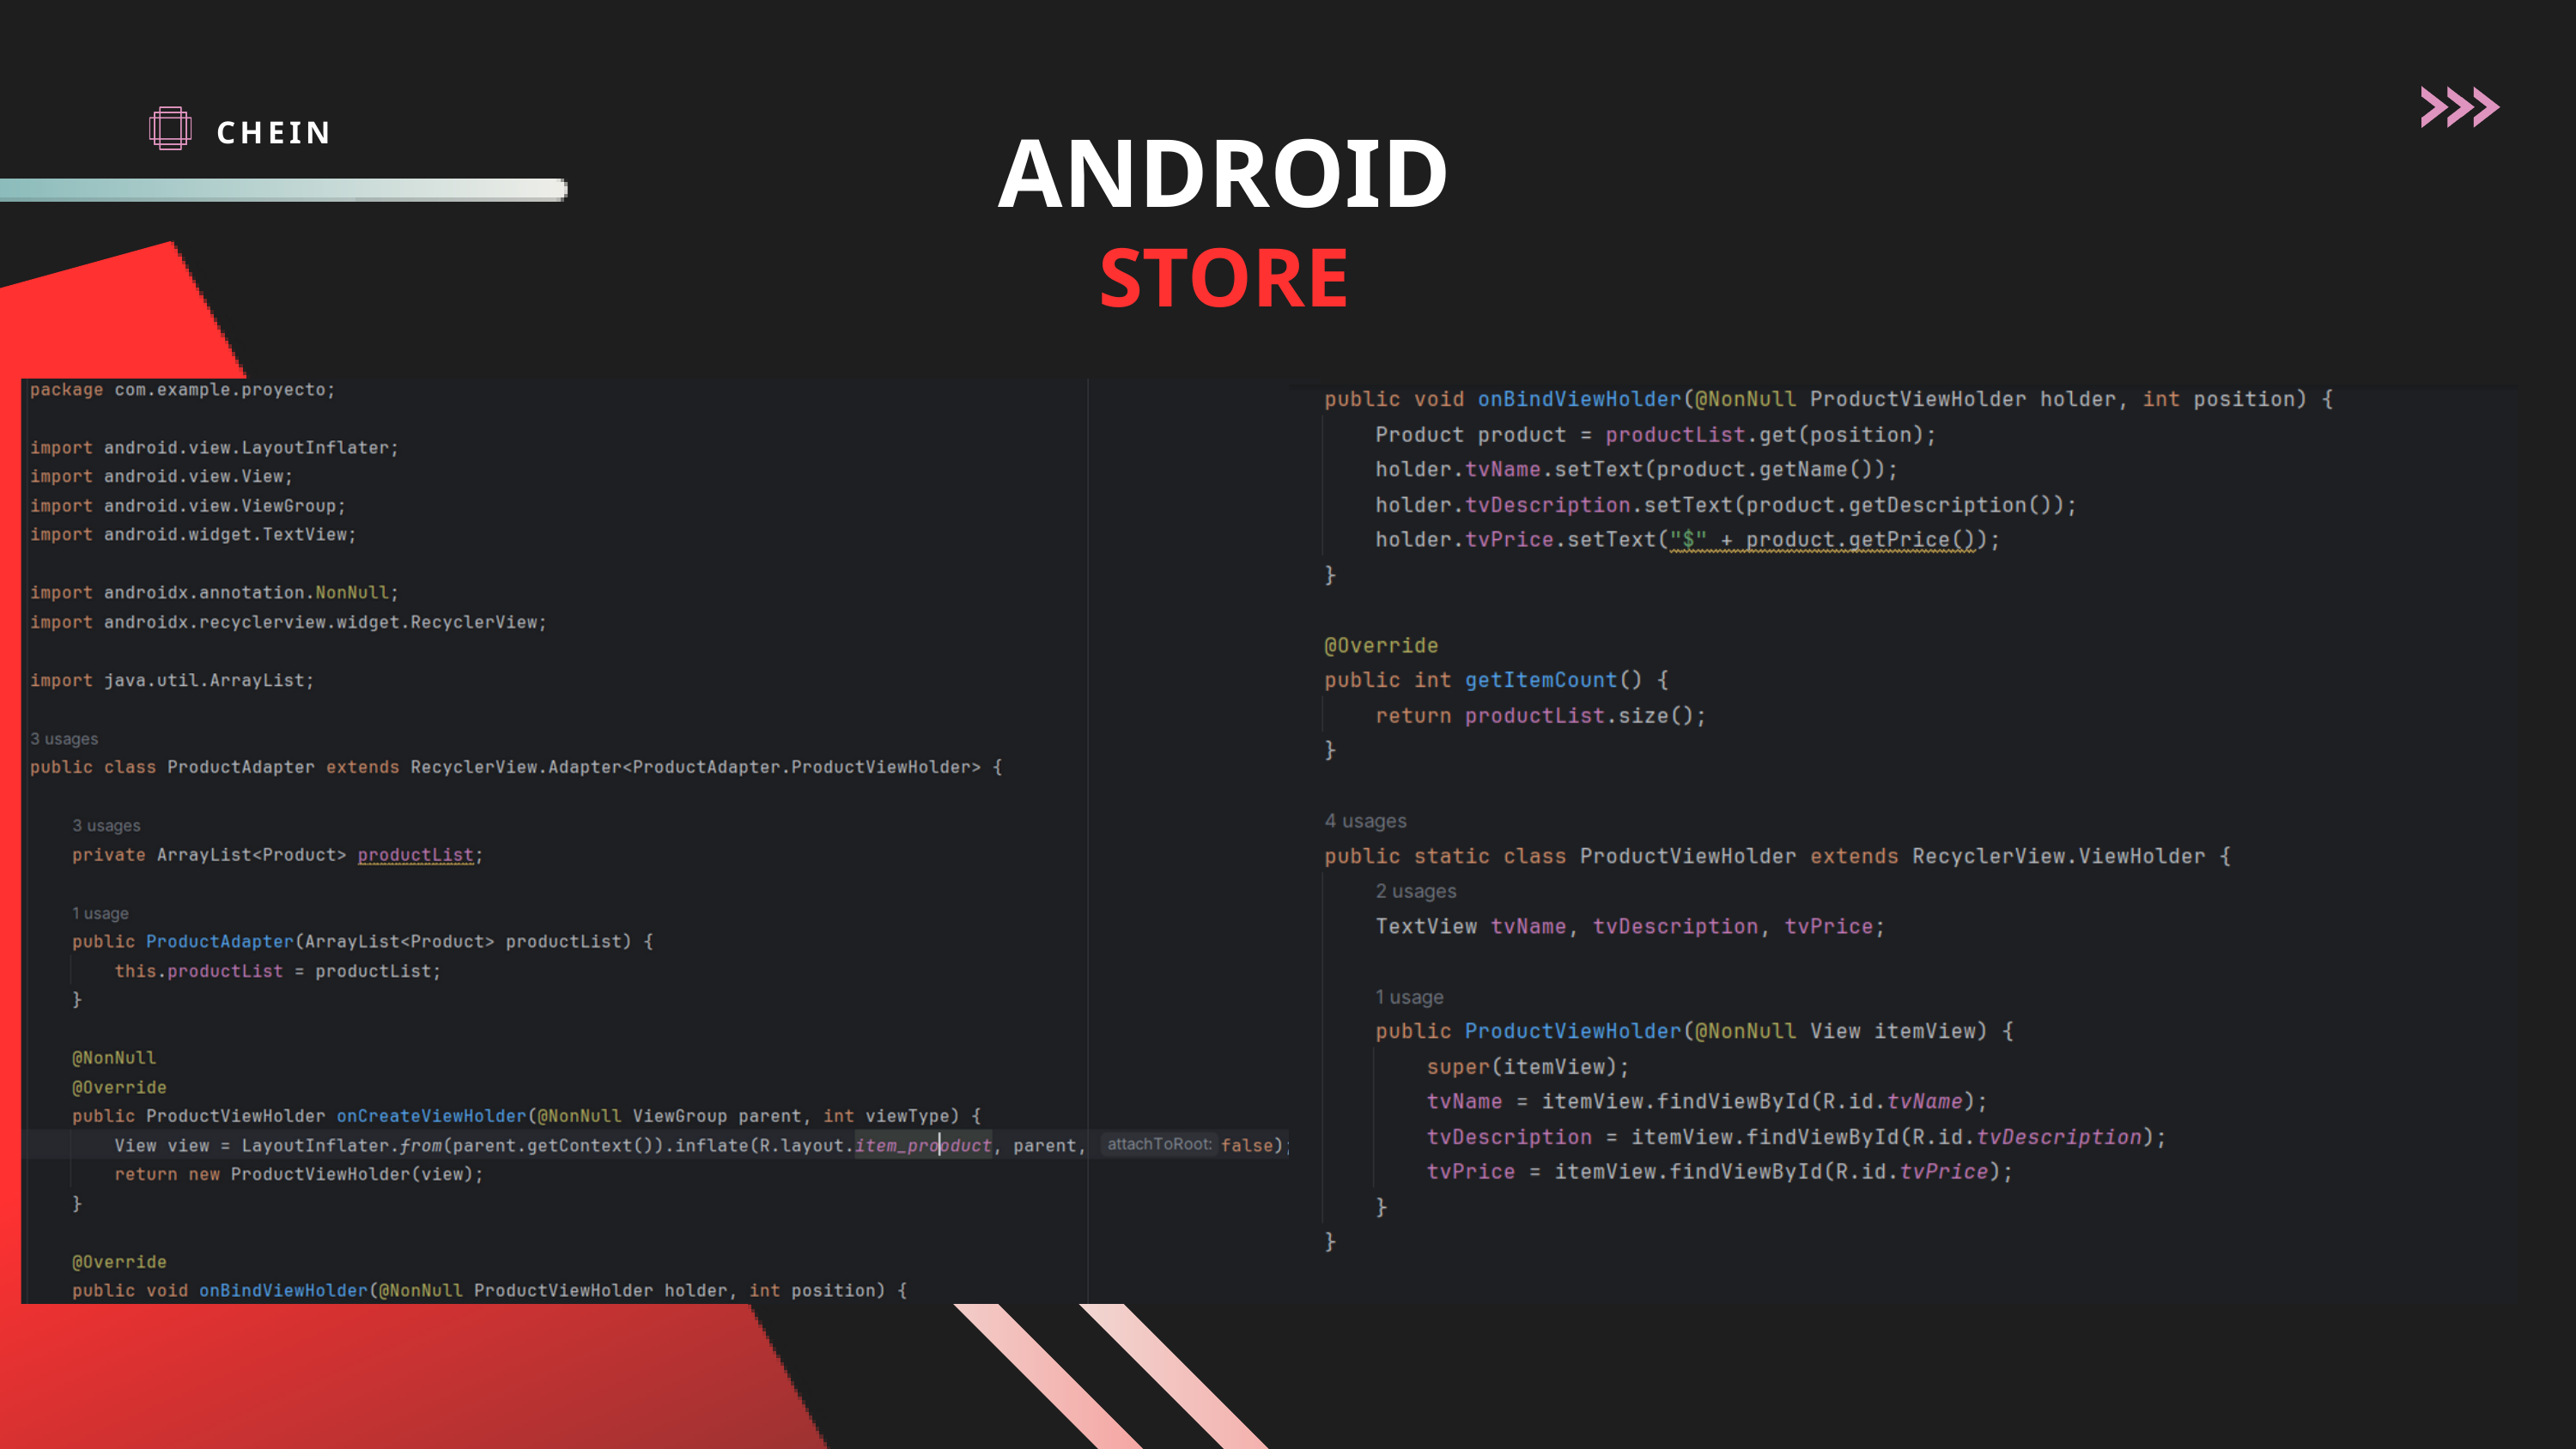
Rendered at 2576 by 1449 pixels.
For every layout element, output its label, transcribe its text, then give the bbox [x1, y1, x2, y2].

text_box [0, 86, 1097, 1449]
text_box ANDROID [757, 94, 1692, 226]
text_box [2421, 86, 2500, 129]
text_box [0, 179, 568, 202]
text_box CHEIN [216, 116, 644, 150]
text_box [149, 106, 192, 150]
text_box [1078, 1304, 1269, 1449]
text_box STORE [823, 209, 1626, 323]
text_box [1289, 385, 2518, 1304]
text_box [21, 379, 1321, 1304]
text_box [953, 1304, 1144, 1449]
